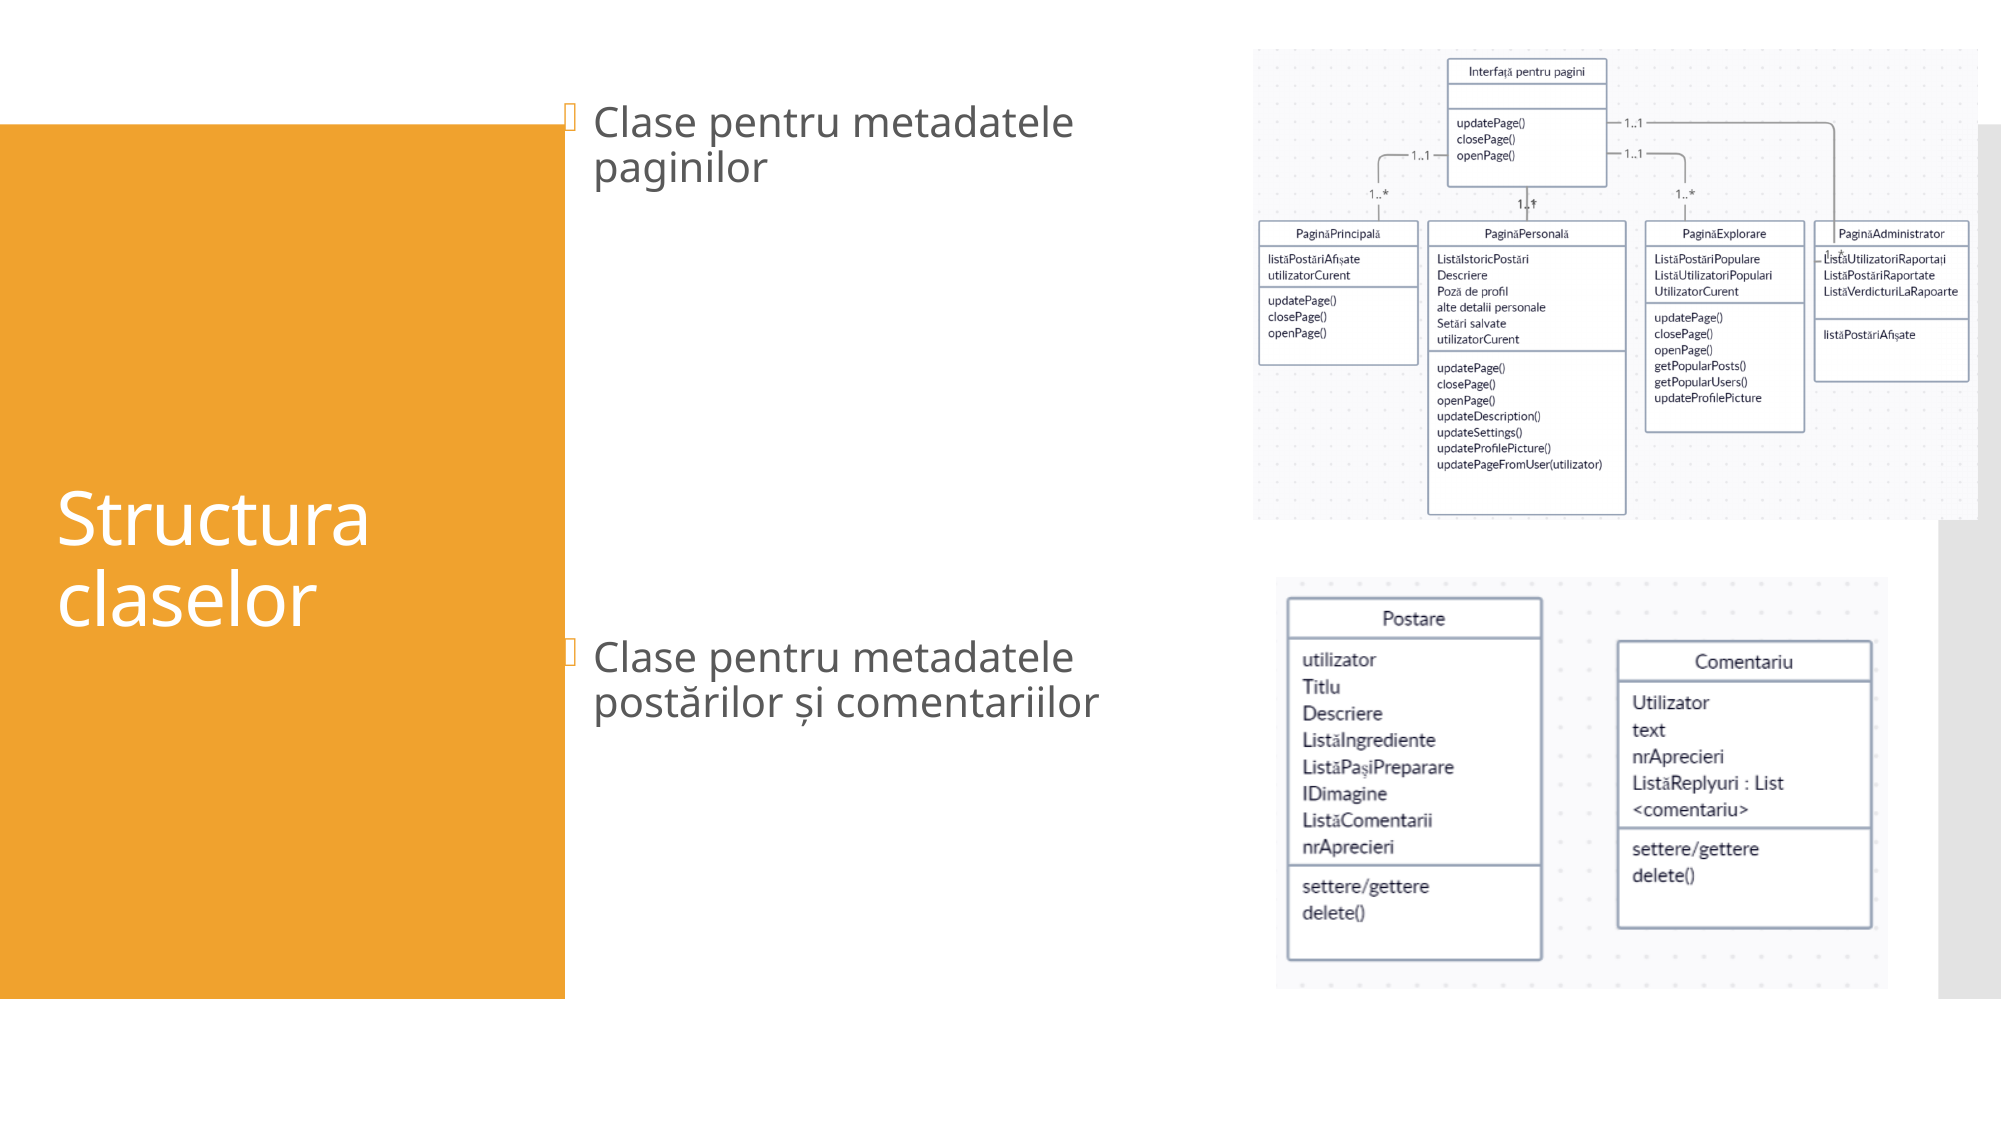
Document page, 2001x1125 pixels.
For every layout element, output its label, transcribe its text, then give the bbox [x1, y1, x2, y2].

picture [1276, 577, 1888, 989]
title Structura claselor [41, 184, 525, 940]
picture [1253, 49, 1978, 520]
list Clase pentru metadatele paginilor Clase pentru metadatele postărilor și comentariilor [548, 99, 1254, 940]
